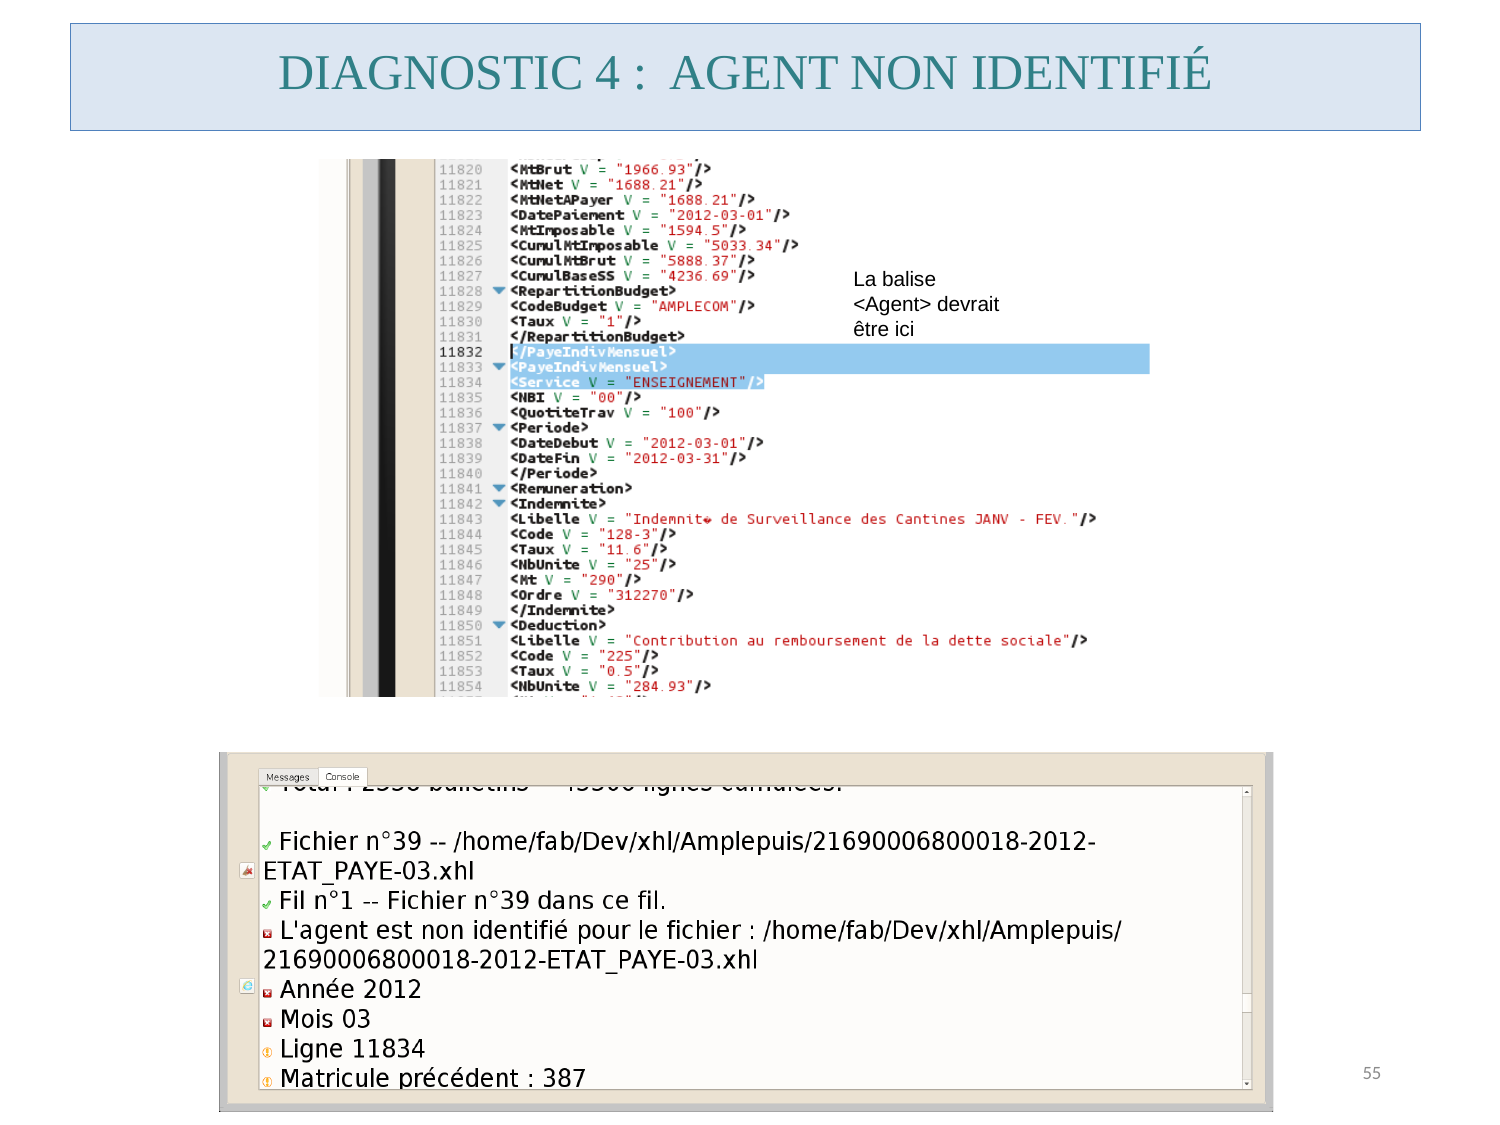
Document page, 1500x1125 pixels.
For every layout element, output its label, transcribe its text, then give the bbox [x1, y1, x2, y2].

picture [318, 158, 1150, 697]
text_box DIAGNOSTIC 4 : AGENT NON Identifié [70, 23, 1421, 131]
text_box 55 [1279, 1042, 1397, 1102]
picture [190, 752, 1274, 1112]
